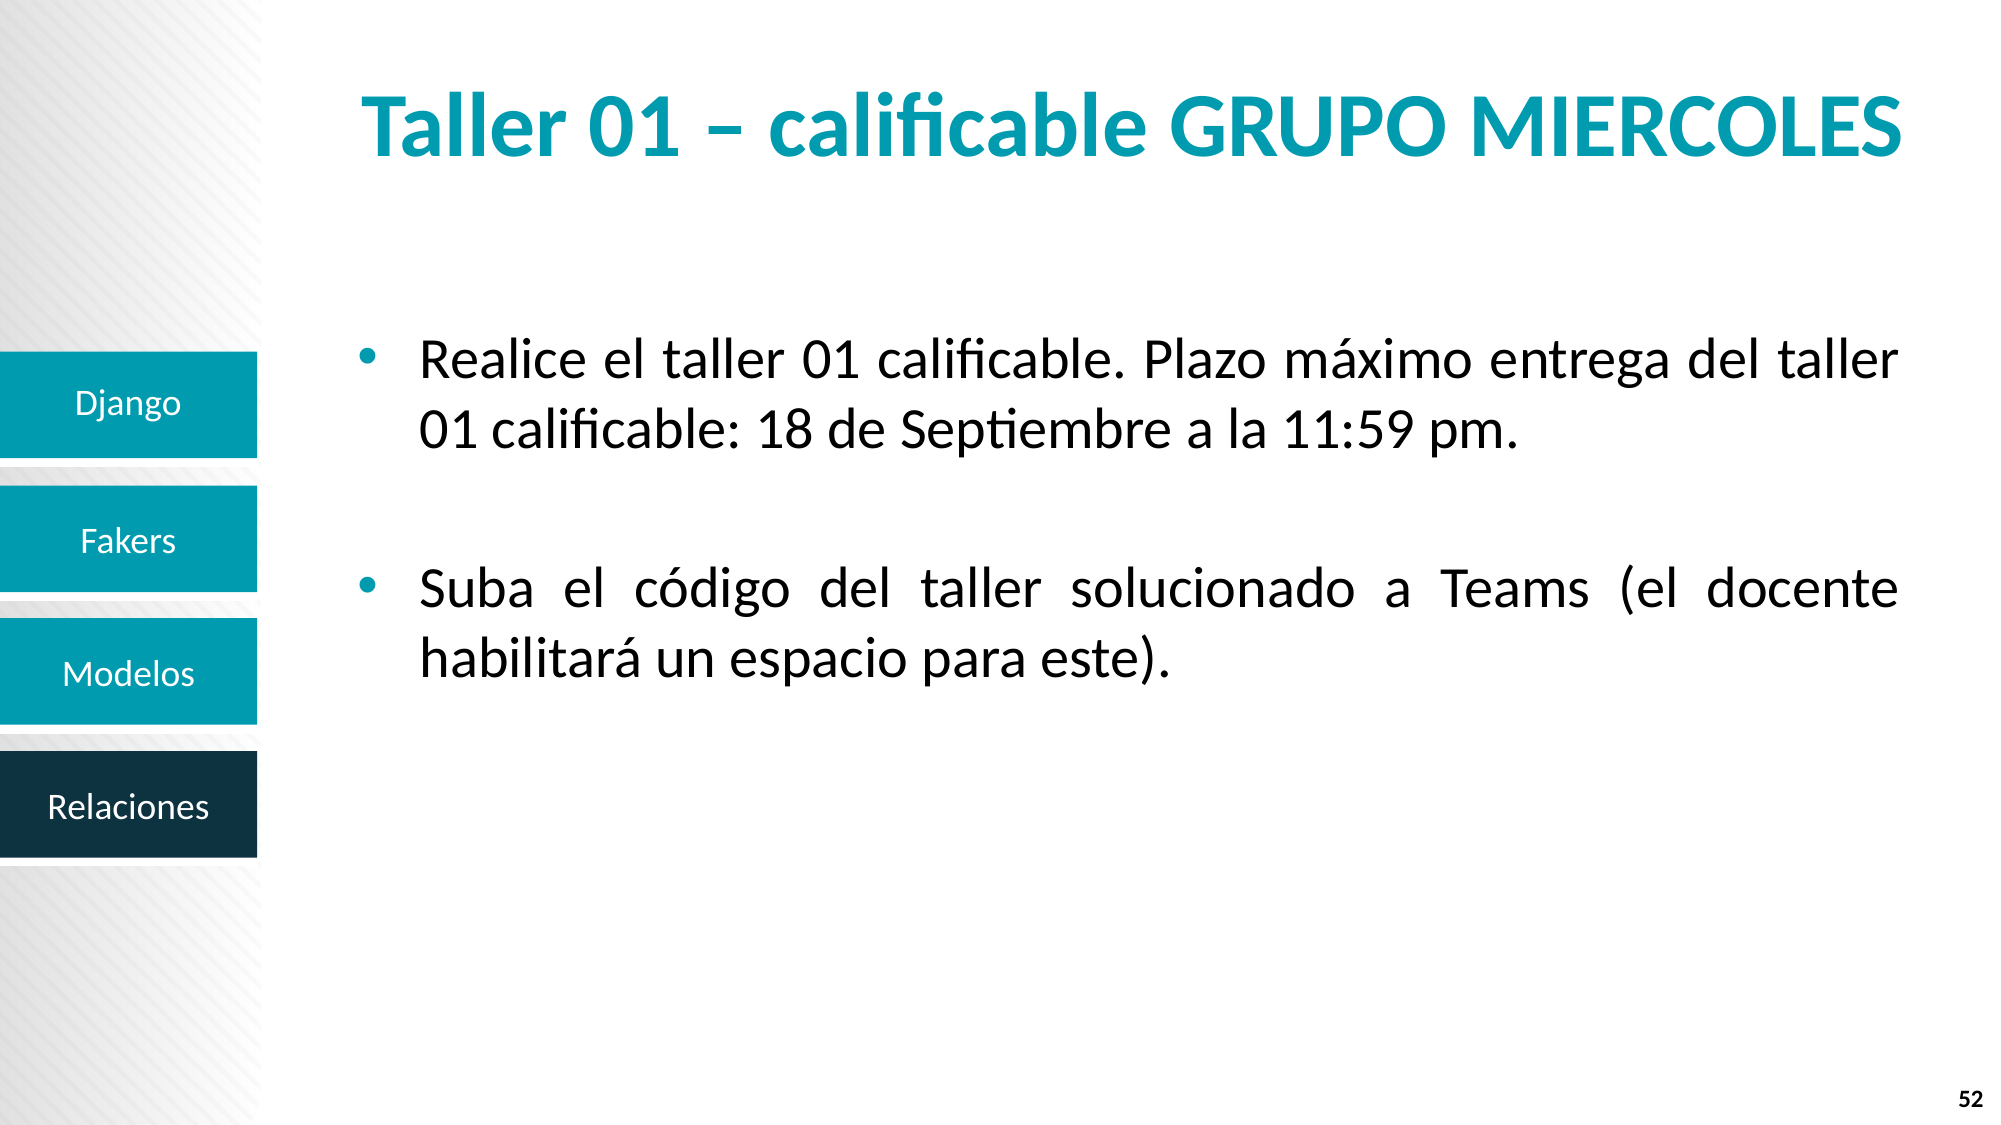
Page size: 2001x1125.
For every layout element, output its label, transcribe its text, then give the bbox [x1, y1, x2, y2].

text_box Django [25, 371, 232, 430]
list Realice el taller 01 calificable. Plazo máximo entrega del taller 01 calificable: 18 de Septiembre a la 11:59 pm. Suba el código del taller solucionado a Teams (el docente habilitará un espacio para este). [329, 312, 1916, 971]
slide_number 52 [1921, 1072, 2000, 1124]
title Taller 01 – calificable GRUPO MIERCOLES [340, 36, 1927, 204]
